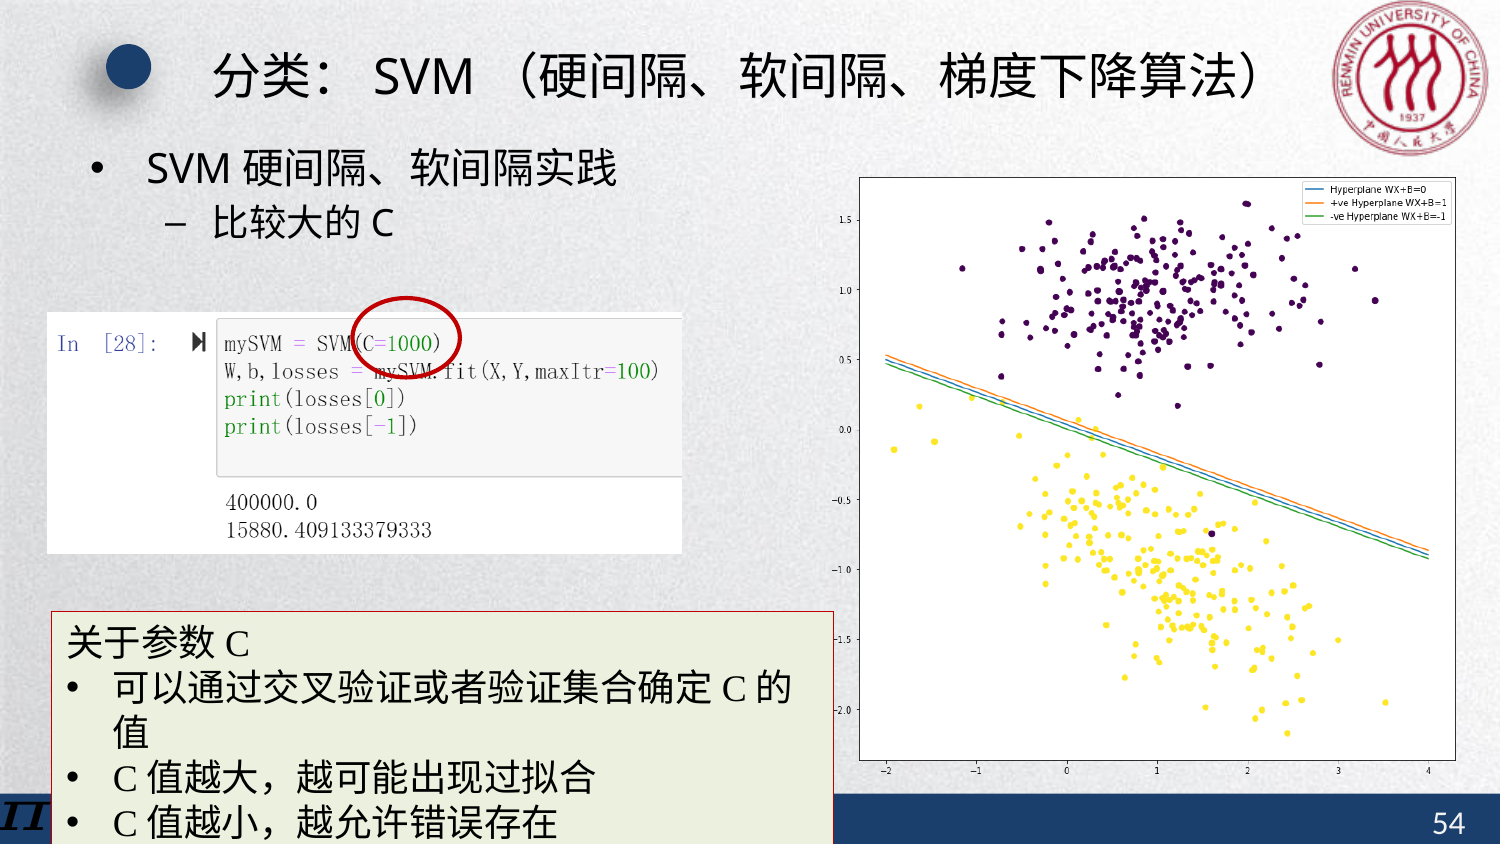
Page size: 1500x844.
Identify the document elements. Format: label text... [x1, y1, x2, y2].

text_box 关于参数C 可以通过交叉验证或者验证集合确定C的值 C值越大，越可能出现过拟合 C值越小，越允许错误存在 [51, 611, 834, 844]
picture [0, 0, 1500, 793]
list SVM硬间隔、软间隔实践 比较大的C [75, 134, 1425, 611]
title 分类：SVM（硬间隔、软间隔、梯度下降算法） [75, 33, 1425, 116]
text_box [364, 295, 448, 310]
